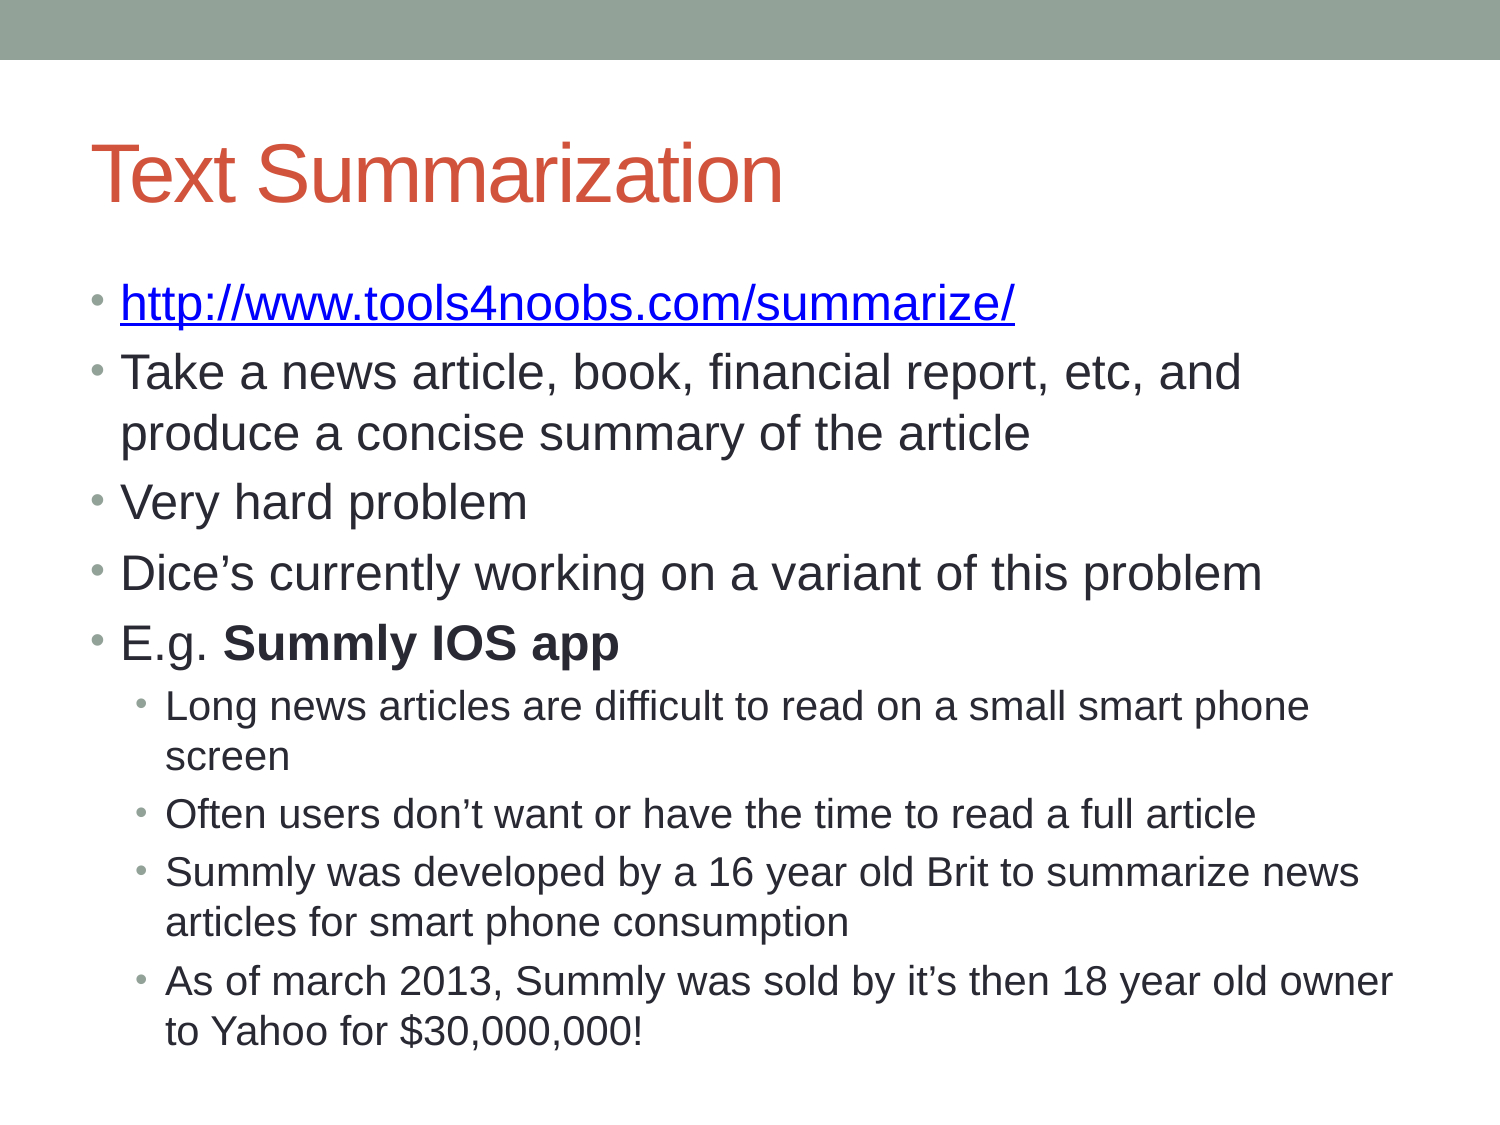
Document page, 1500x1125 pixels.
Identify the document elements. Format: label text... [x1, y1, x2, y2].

title Text Summarization [75, 87, 1425, 250]
list http://www.tools4noobs.com/summarize/ Take a news article, book, financial report, etc, and produce a concise summary of the article Very hard problem Dice’s currently working on a variant of this problem E.g. Summly IOS app Long news articles are difficult to read on a small smart phone screen Often users don’t want or have the time to read a full article Summly was developed by a 16 year old Brit to summarize news articles for smart phone consumption As of march 2013, Summly was sold by it’s then 18 year old owner to Yahoo for $30,000,000! [75, 262, 1425, 1063]
